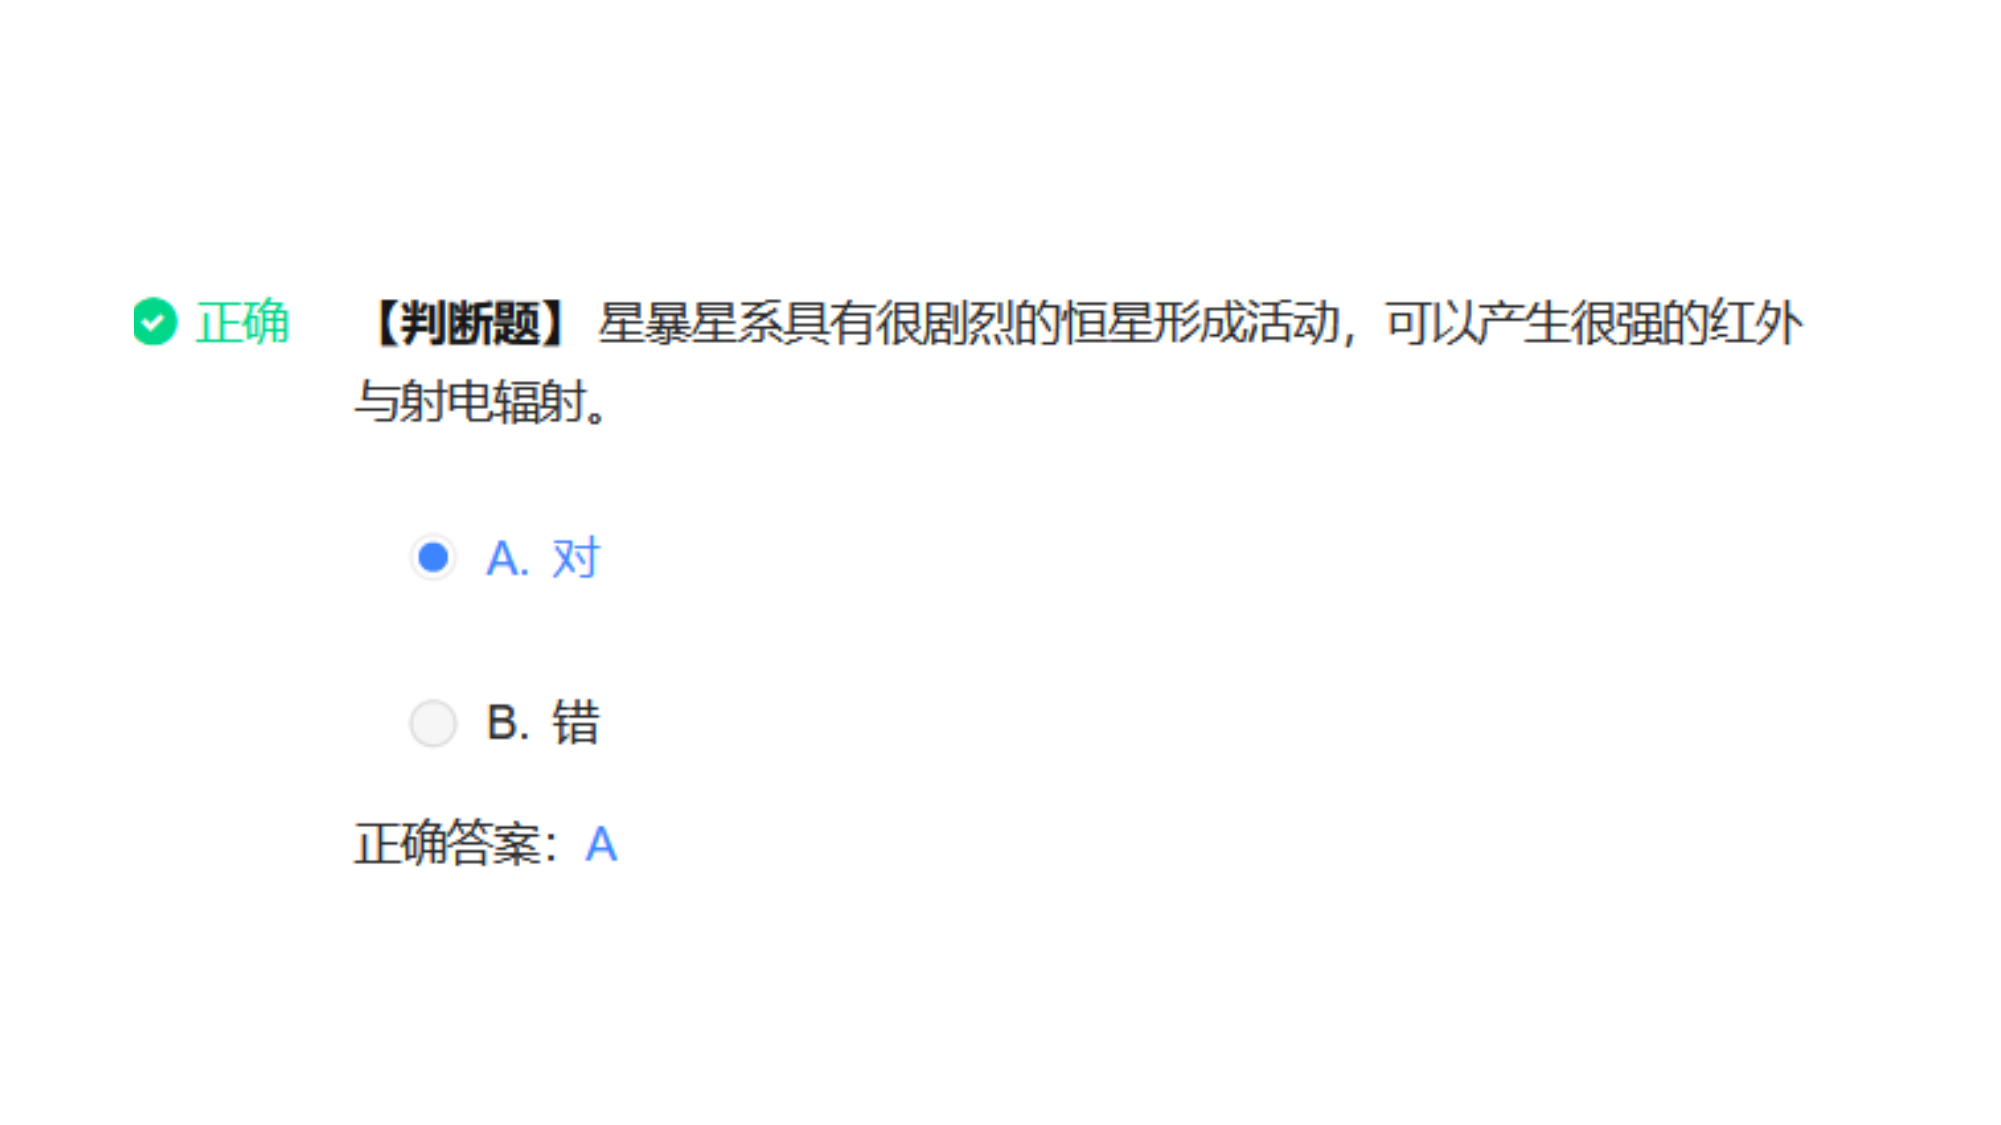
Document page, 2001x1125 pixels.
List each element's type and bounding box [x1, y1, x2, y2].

picture [134, 253, 1866, 872]
